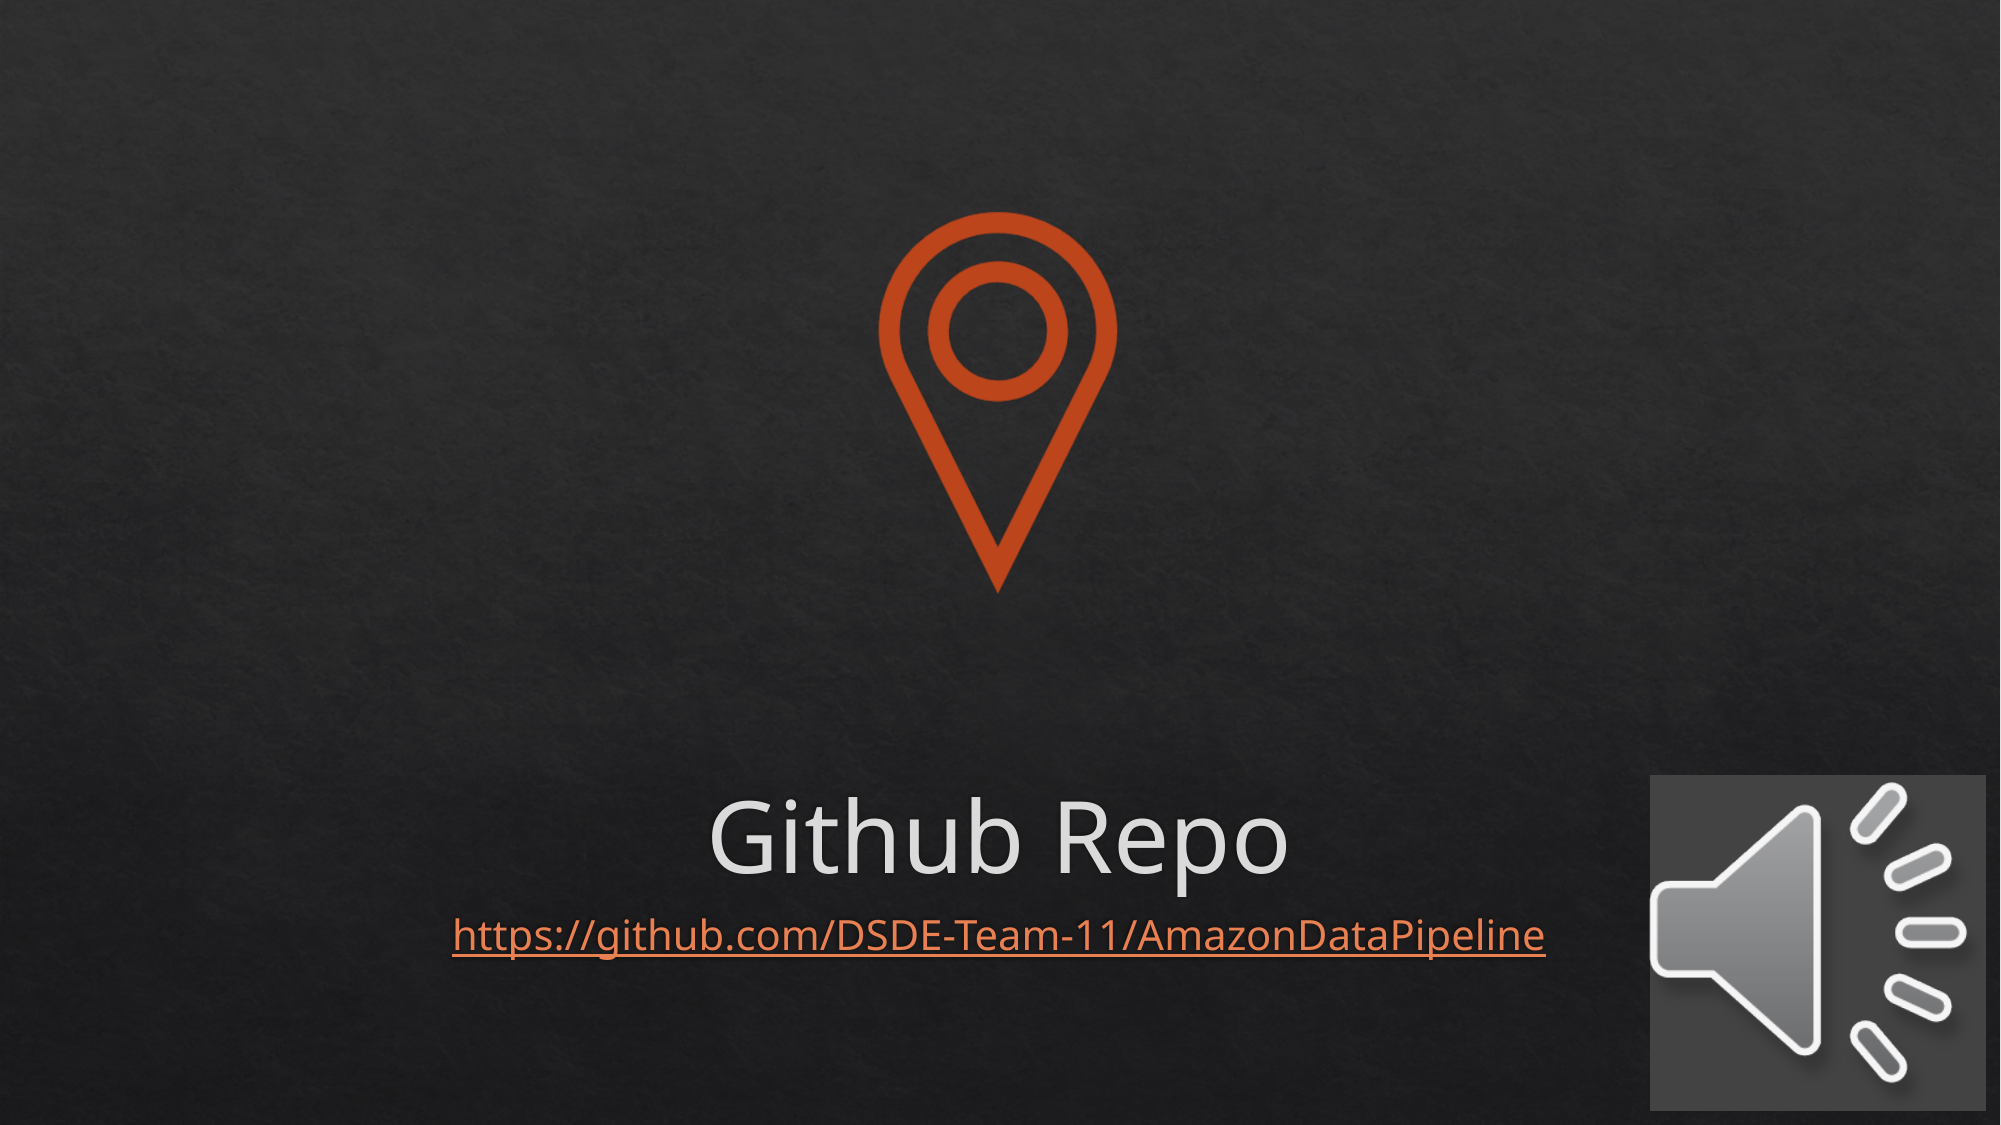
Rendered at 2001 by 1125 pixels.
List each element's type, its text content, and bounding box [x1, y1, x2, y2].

list https://github.com/DSDE-Team-11/AmazonDataPipeline [224, 901, 1640, 1009]
title Github Repo [224, 734, 1774, 898]
picture [1648, 773, 1987, 1112]
picture [769, 174, 1227, 632]
